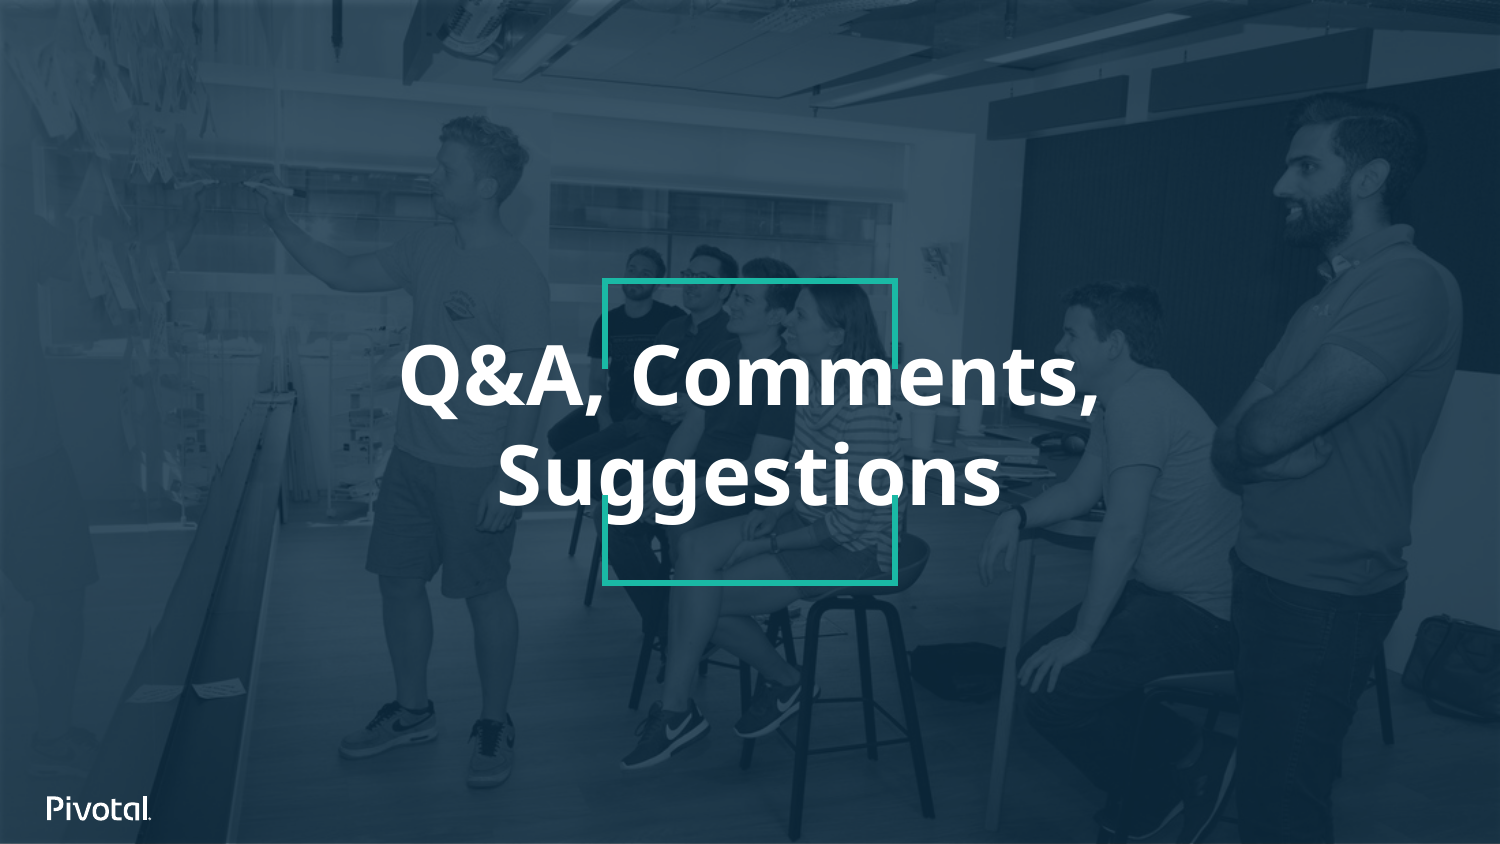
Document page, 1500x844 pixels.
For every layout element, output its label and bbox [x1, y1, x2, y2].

text_box [46, 796, 152, 821]
text_box [601, 494, 899, 584]
text_box [601, 280, 899, 369]
picture [0, 0, 1500, 844]
